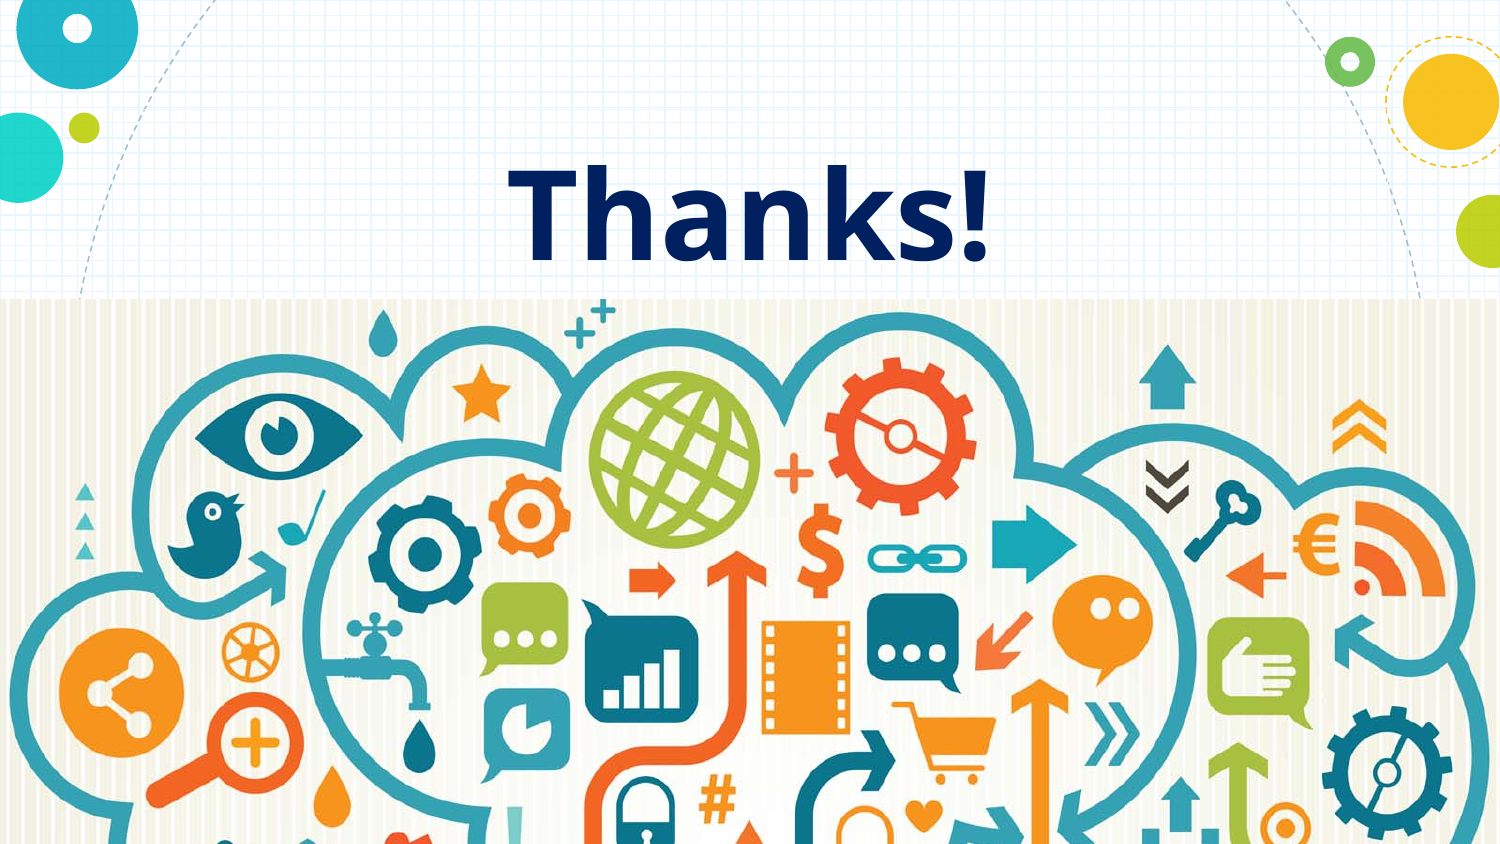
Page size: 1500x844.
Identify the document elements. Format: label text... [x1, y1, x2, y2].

picture [0, 299, 1500, 844]
title Thanks! [112, 109, 1388, 298]
